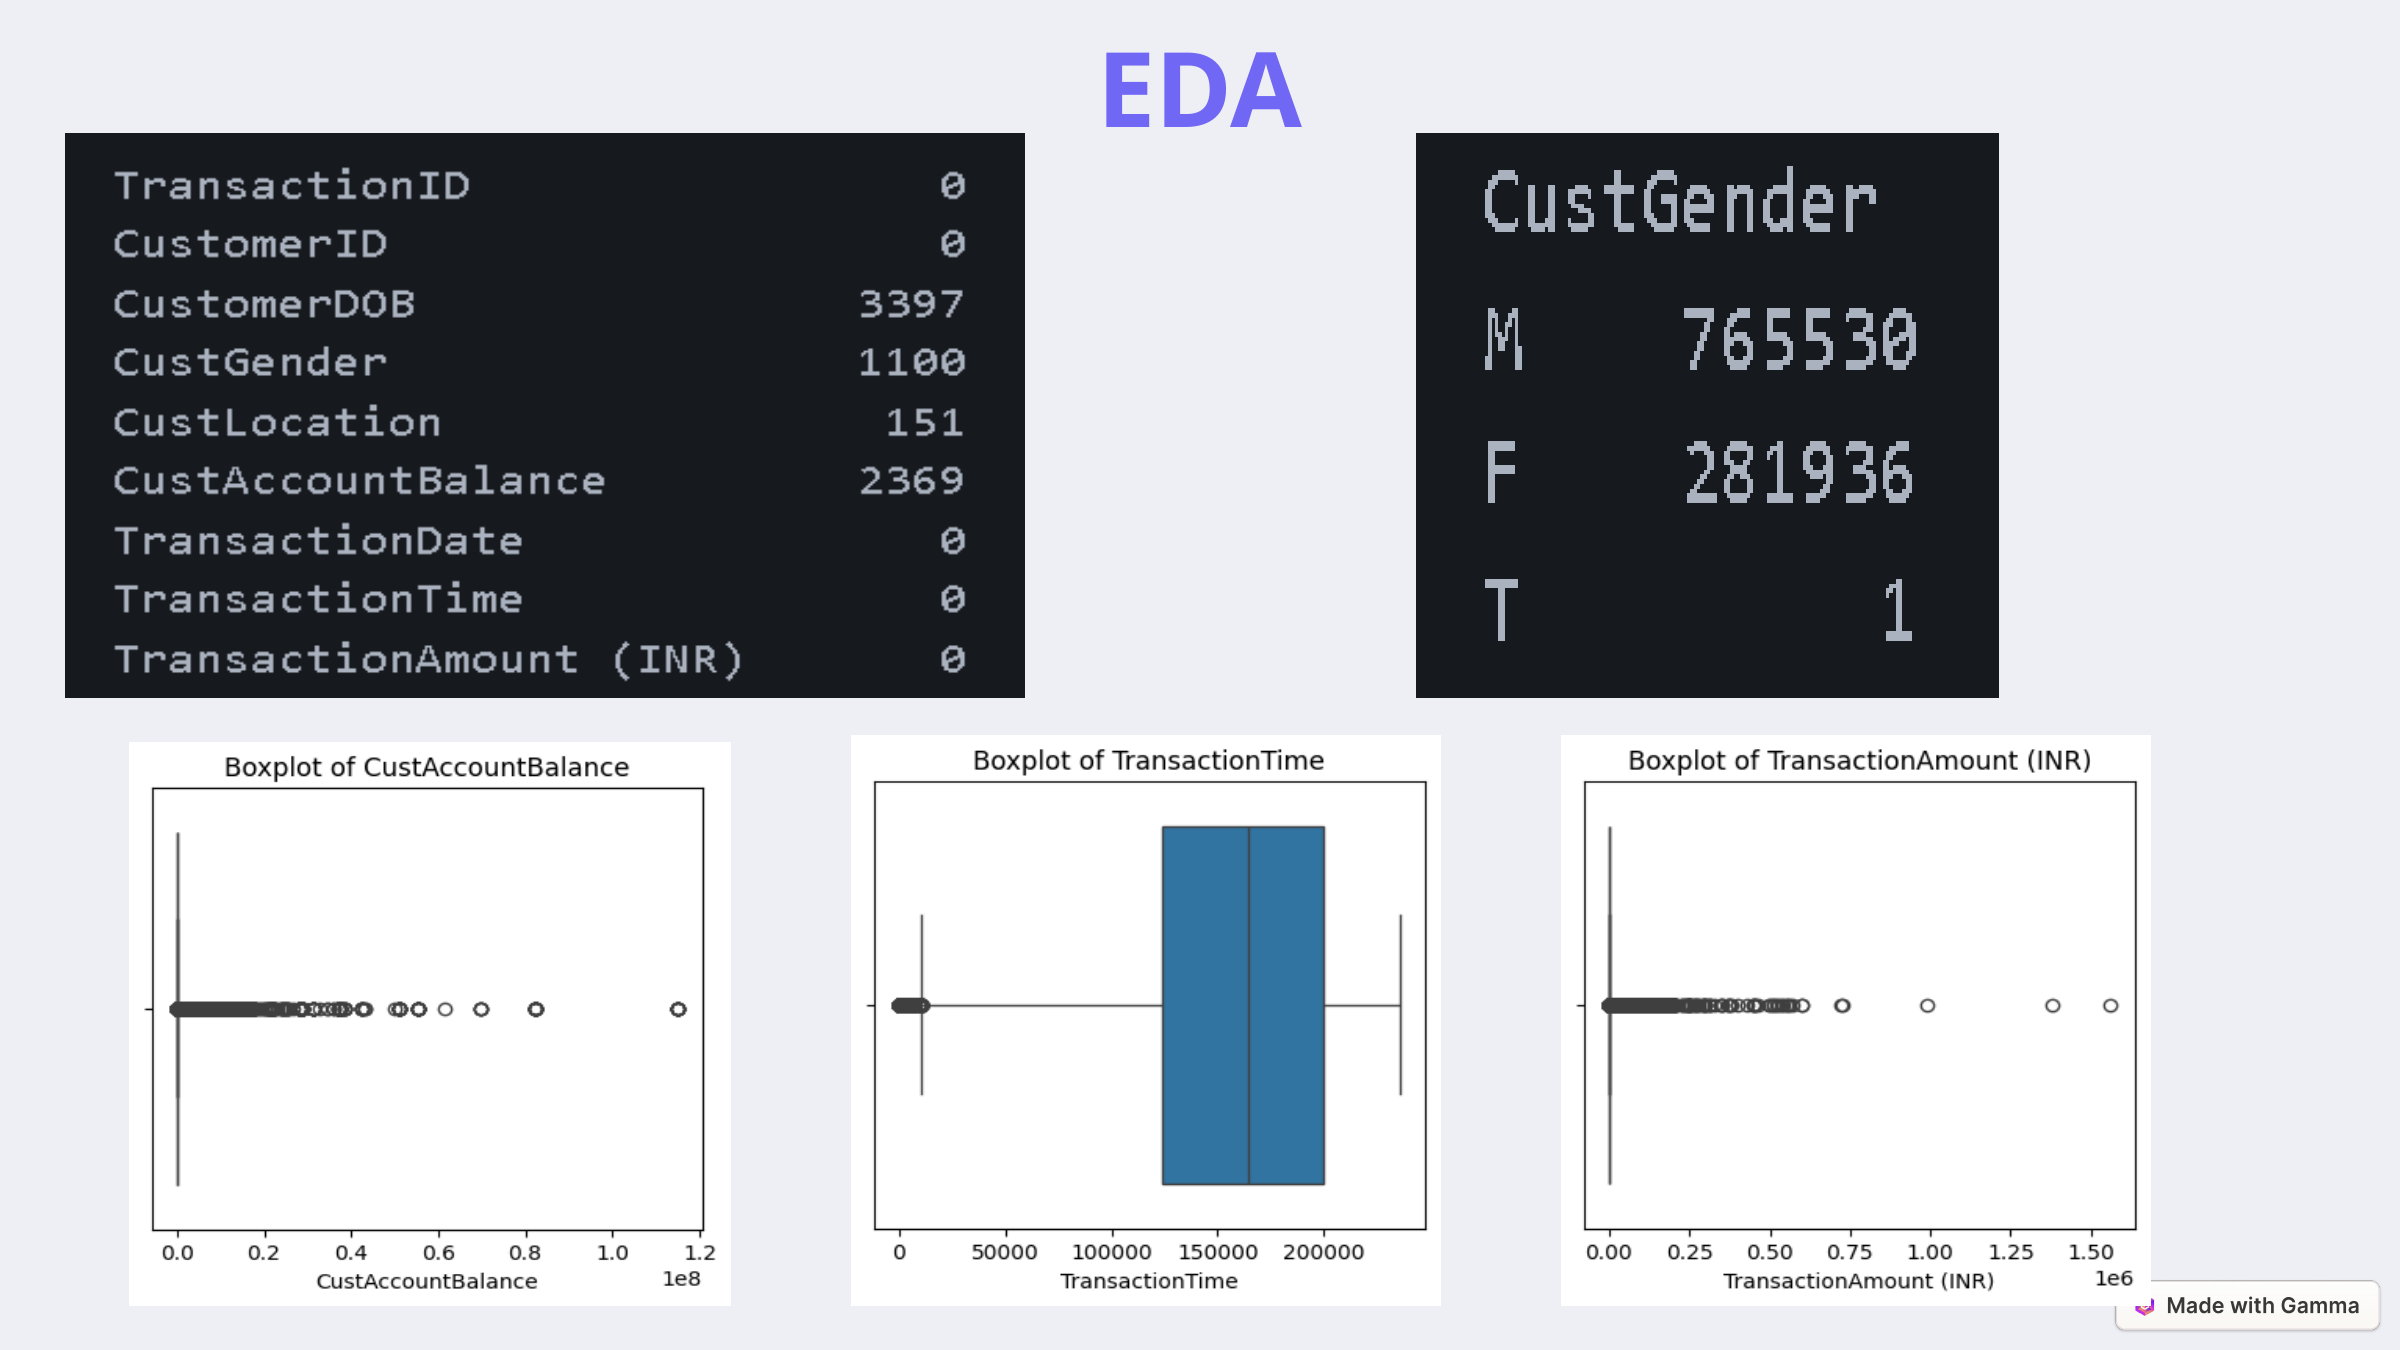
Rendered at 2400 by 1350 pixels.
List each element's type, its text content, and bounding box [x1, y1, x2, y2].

picture [1561, 735, 2389, 1339]
picture [851, 735, 1442, 1307]
picture [1416, 133, 1999, 698]
picture [129, 741, 732, 1307]
picture [65, 133, 1026, 698]
text_box EDA [445, 15, 1955, 156]
